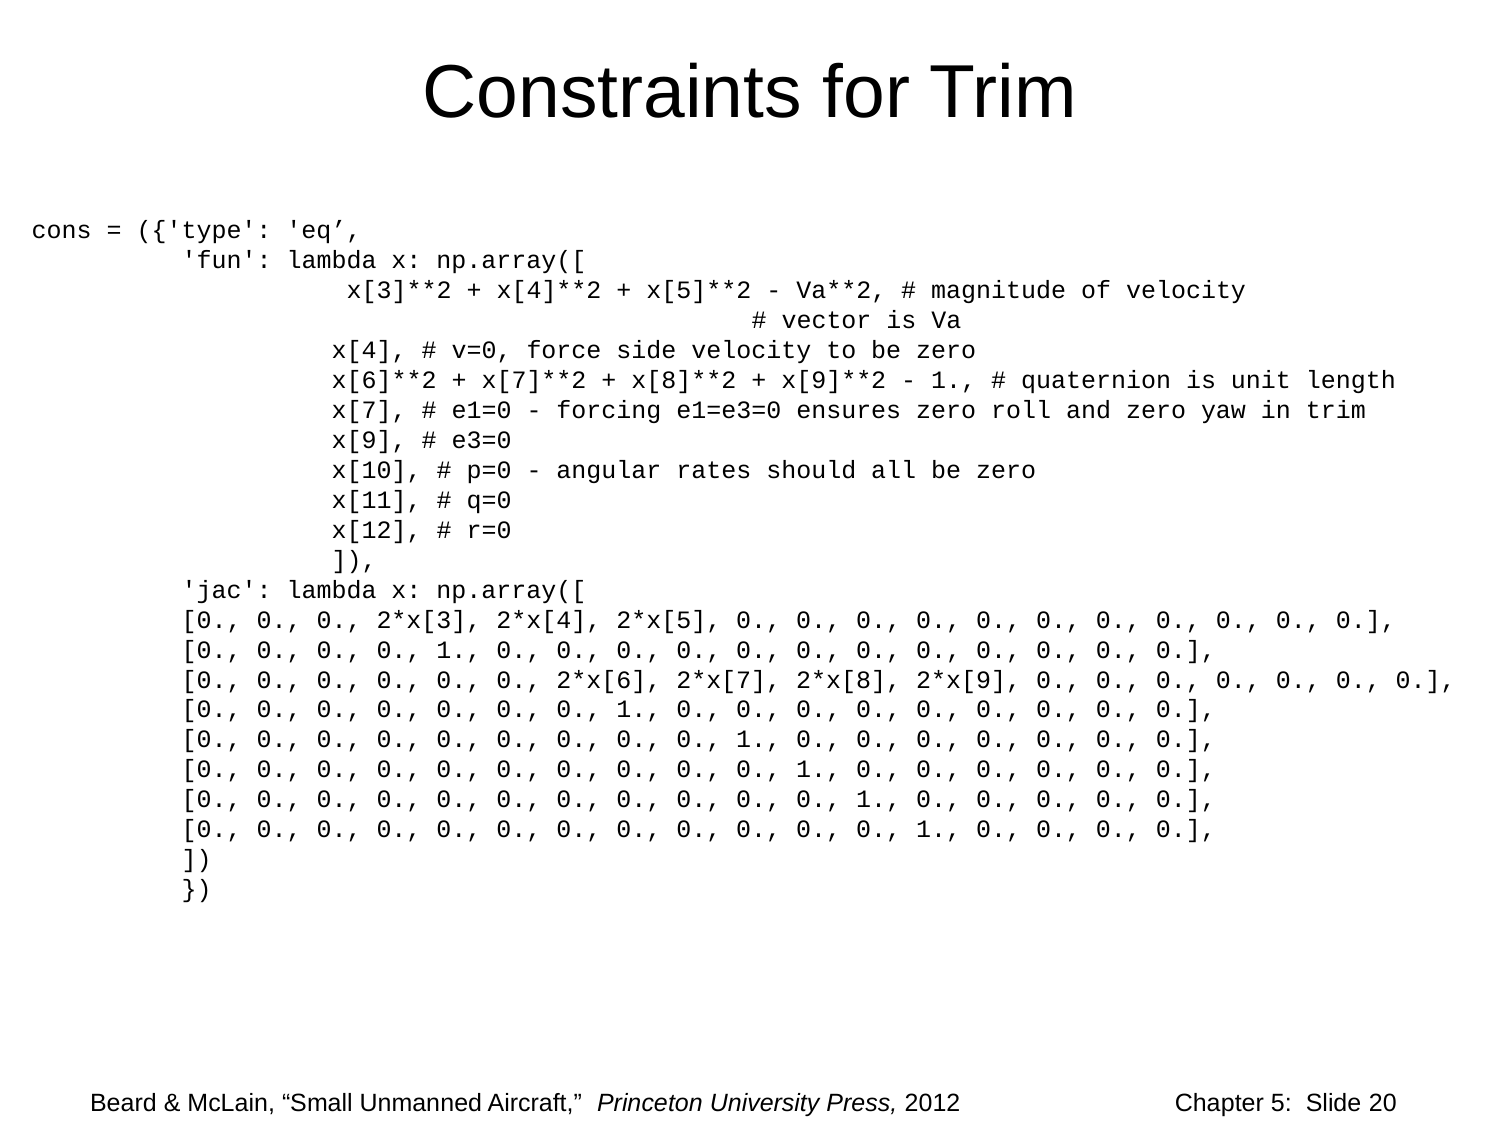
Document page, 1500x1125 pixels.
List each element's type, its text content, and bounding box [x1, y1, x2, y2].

text_box cons = ({'type': 'eq’, 'fun': lambda x: np.array([ x[3]**2 + x[4]**2 + x[5]**2 - Va**2, # magnitude of velocity # vector is Va x[4], # v=0, force side velocity to be zero x[6]**2 + x[7]**2 + x[8]**2 + x[9]**2 - 1., # quaternion is unit length x[7], # e1=0 - forcing e1=e3=0 ensures zero roll and zero yaw in trim x[9], # e3=0 x[10], # p=0 - angular rates should all be zero x[11], # q=0 x[12], # r=0 ]), 'jac': lambda x: np.array([ [0., 0., 0., 2*x[3], 2*x[4], 2*x[5], 0., 0., 0., 0., 0., 0., 0., 0., 0., 0., 0.], [0., 0., 0., 0., 1., 0., 0., 0., 0., 0., 0., 0., 0., 0., 0., 0., 0.], [0., 0., 0., 0., 0., 0., 2*x[6], 2*x[7], 2*x[8], 2*x[9], 0., 0., 0., 0., 0., 0., 0.], [0., 0., 0., 0., 0., 0., 0., 1., 0., 0., 0., 0., 0., 0., 0., 0., 0.], [0., 0., 0., 0., 0., 0., 0., 0., 0., 1., 0., 0., 0., 0., 0., 0., 0.], [0., 0., 0., 0., 0., 0., 0., 0., 0., 0., 1., 0., 0., 0., 0., 0., 0.], [0., 0., 0., 0., 0., 0., 0., 0., 0., 0., 0., 1., 0., 0., 0., 0., 0.], [0., 0., 0., 0., 0., 0., 0., 0., 0., 0., 0., 0., 1., 0., 0., 0., 0.], ]) }) [16, 206, 1500, 910]
title Constraints for Trim [74, 29, 1426, 146]
